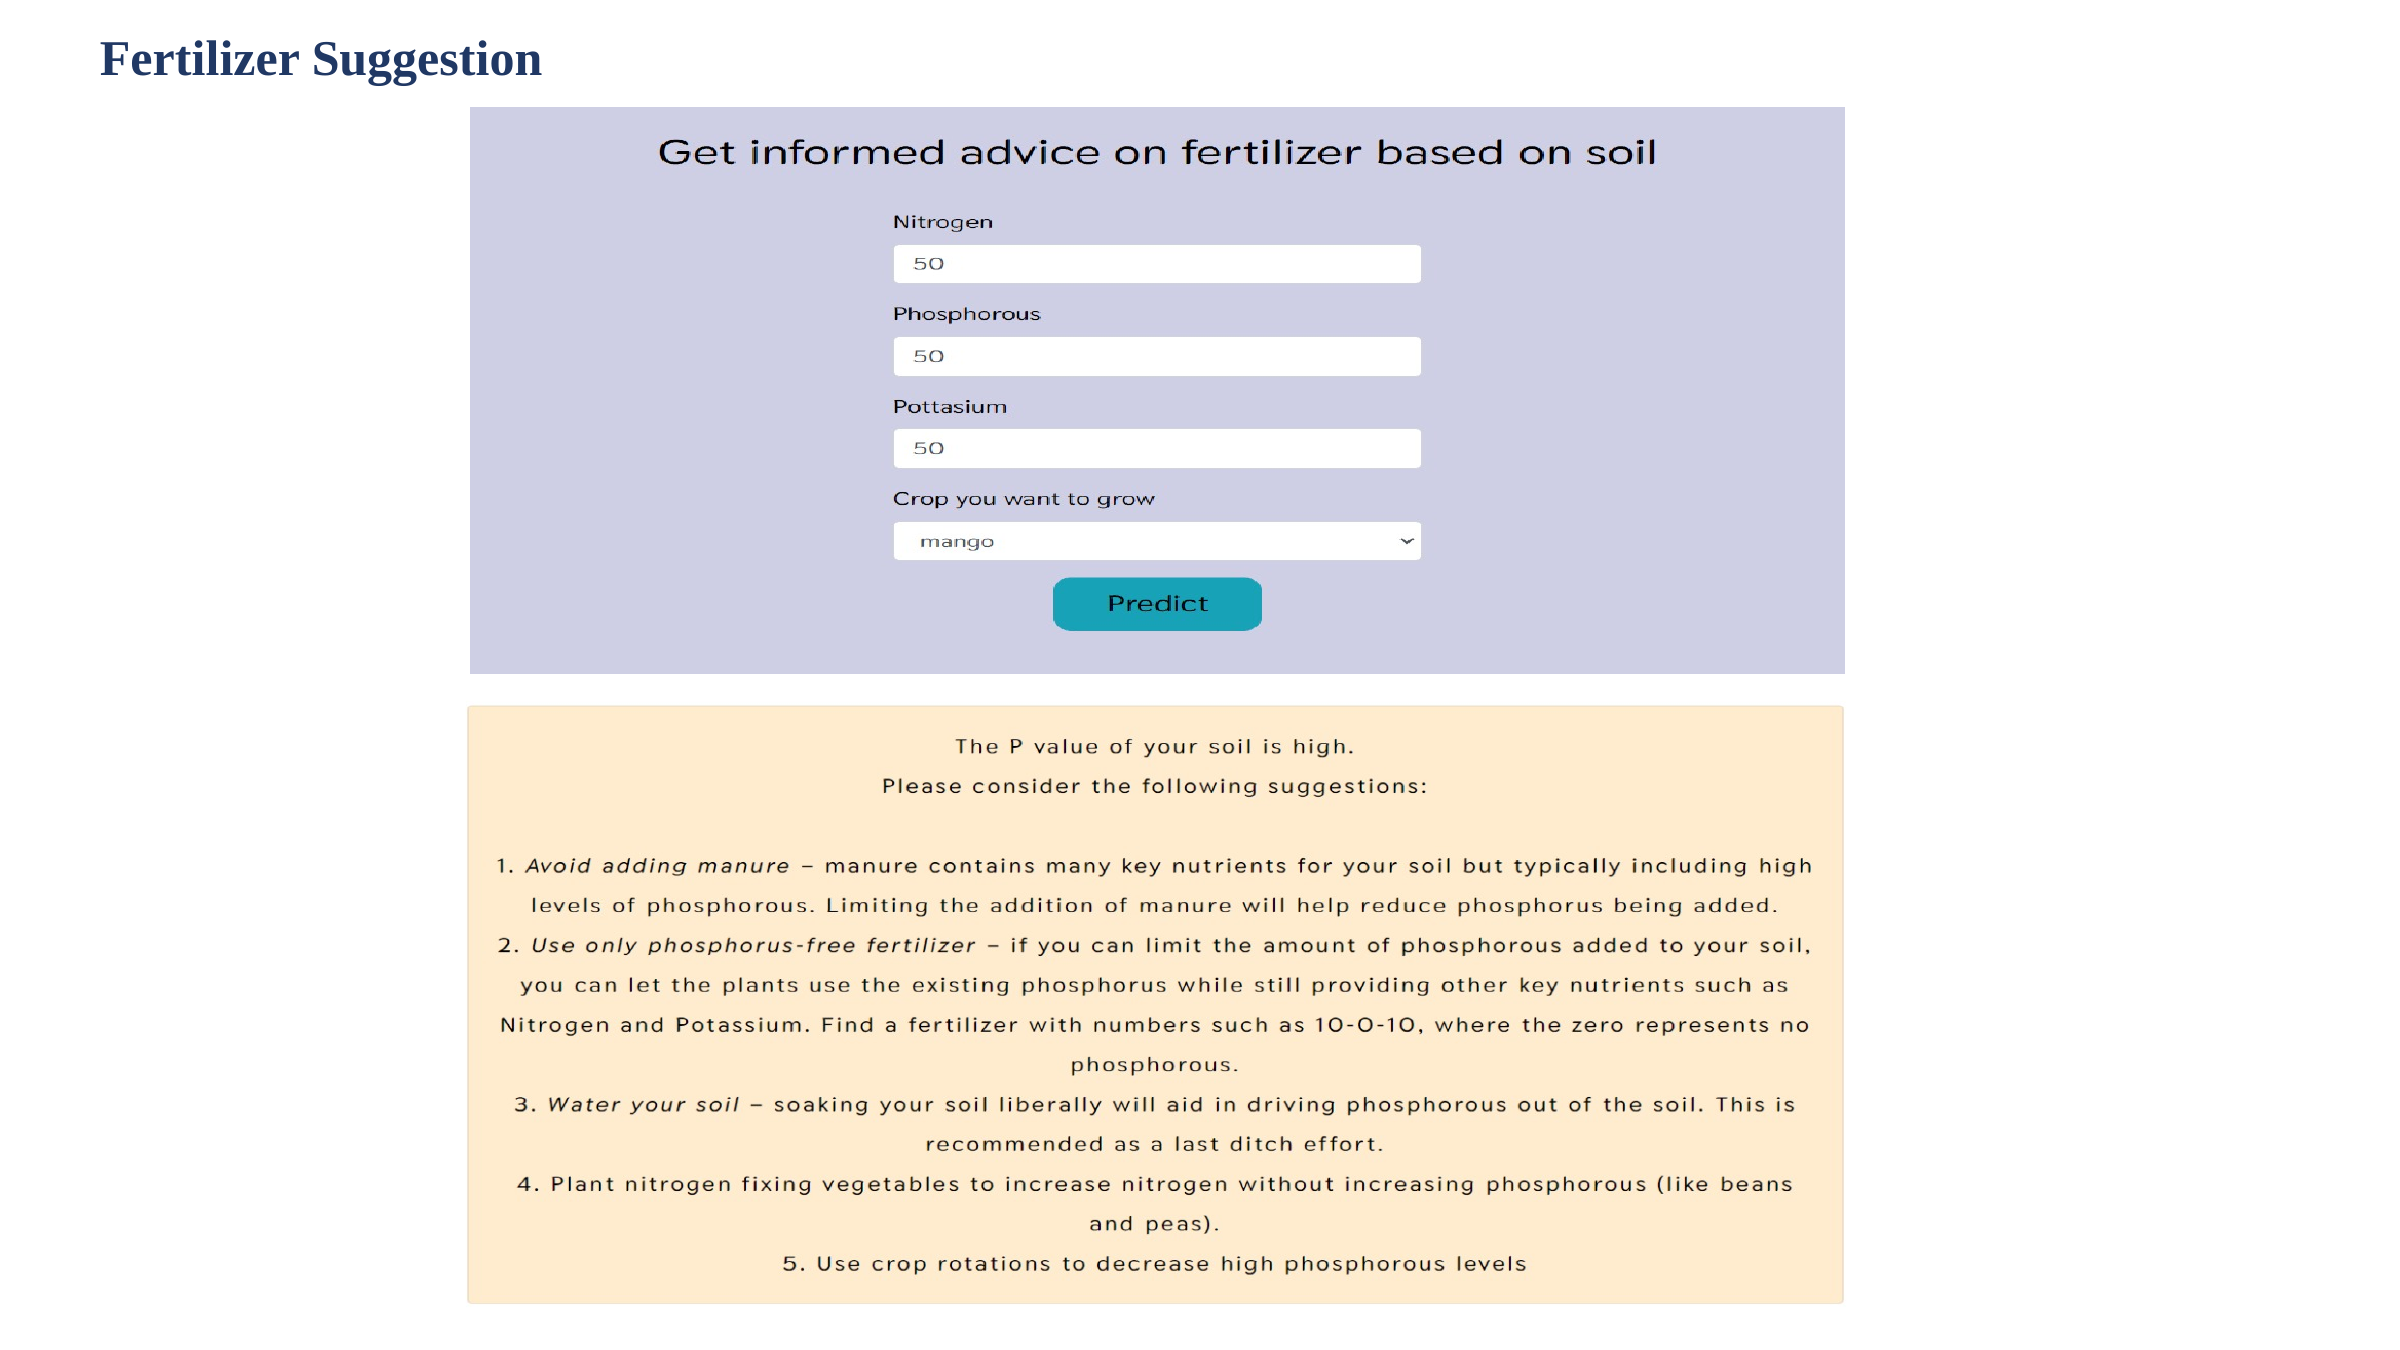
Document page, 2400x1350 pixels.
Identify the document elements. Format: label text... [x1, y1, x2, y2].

picture [335, 107, 1978, 1332]
text_box Fertilizer Suggestion [85, 18, 700, 94]
